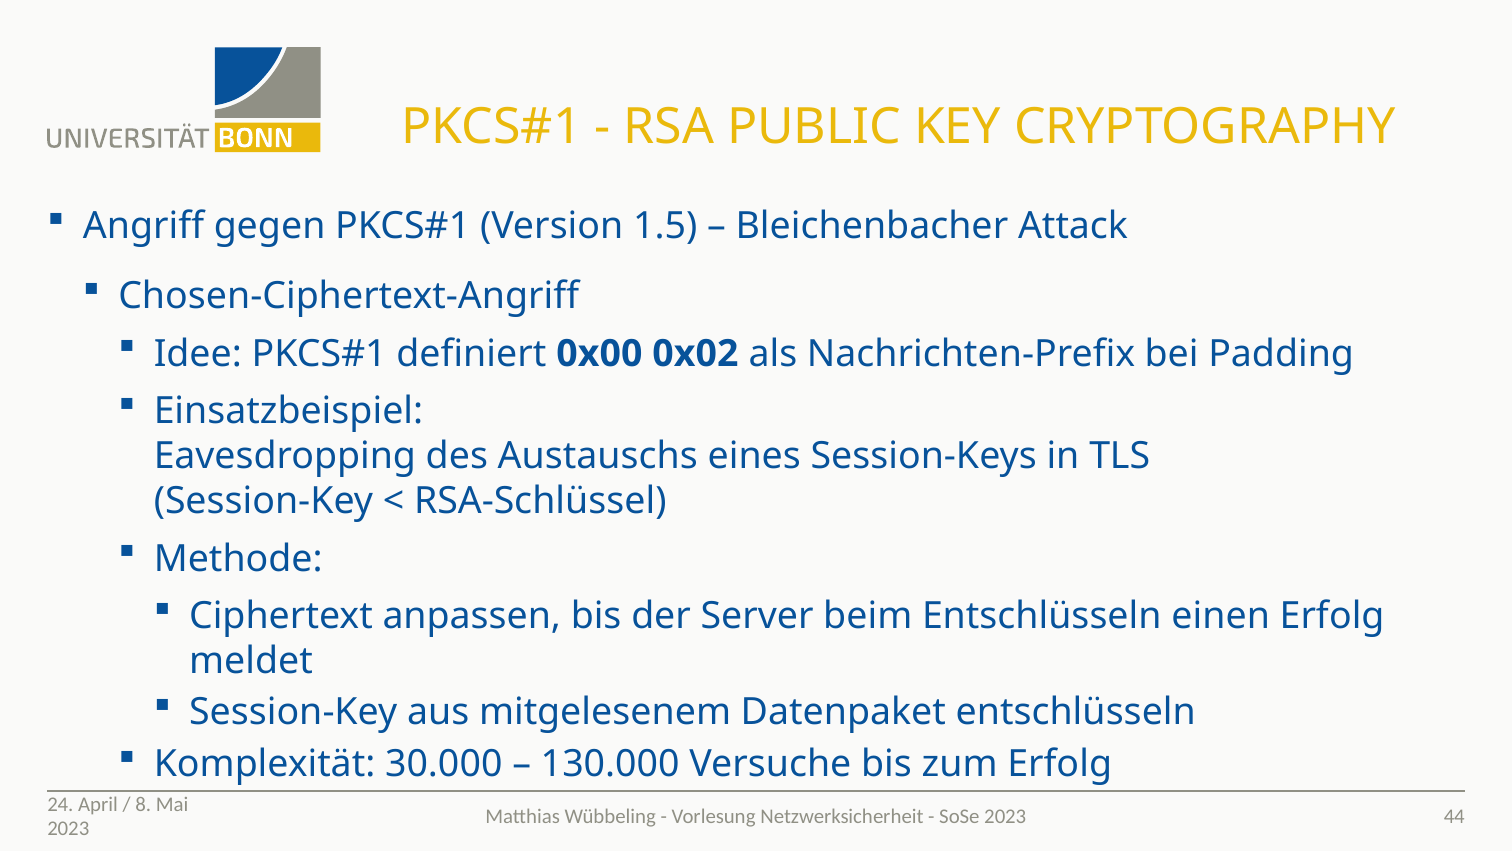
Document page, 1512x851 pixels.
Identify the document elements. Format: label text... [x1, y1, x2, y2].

footer Matthias Wübbeling - Vorlesung Netzwerksicherheit - SoSe 2023 [342, 791, 1170, 839]
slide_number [47, 791, 189, 839]
slide_number 44 [1370, 791, 1465, 839]
list Angriff gegen PKCS#1 (Version 1.5) – Bleichenbacher Attack Chosen-Ciphertext-Angriff Idee: PKCS#1 definiert 0x00 0x02 als Nachrichten-Prefix bei Padding Einsatzbeispiel: Eavesdropping des Austauschs eines Session-Keys in TLS (Session-Key < RSA-Schlüssel) Methode: Ciphertext anpassen, bis der Server beim Entschlüsseln einen Erfolg meldet Session-Key aus mitgelesenem Datenpaket entschlüsseln Komplexität: 30.000 – 130.000 Versuche bis zum Erfolg [47, 200, 1465, 745]
title PKCS#1 - RSA public key cryptographY [401, 47, 1465, 154]
